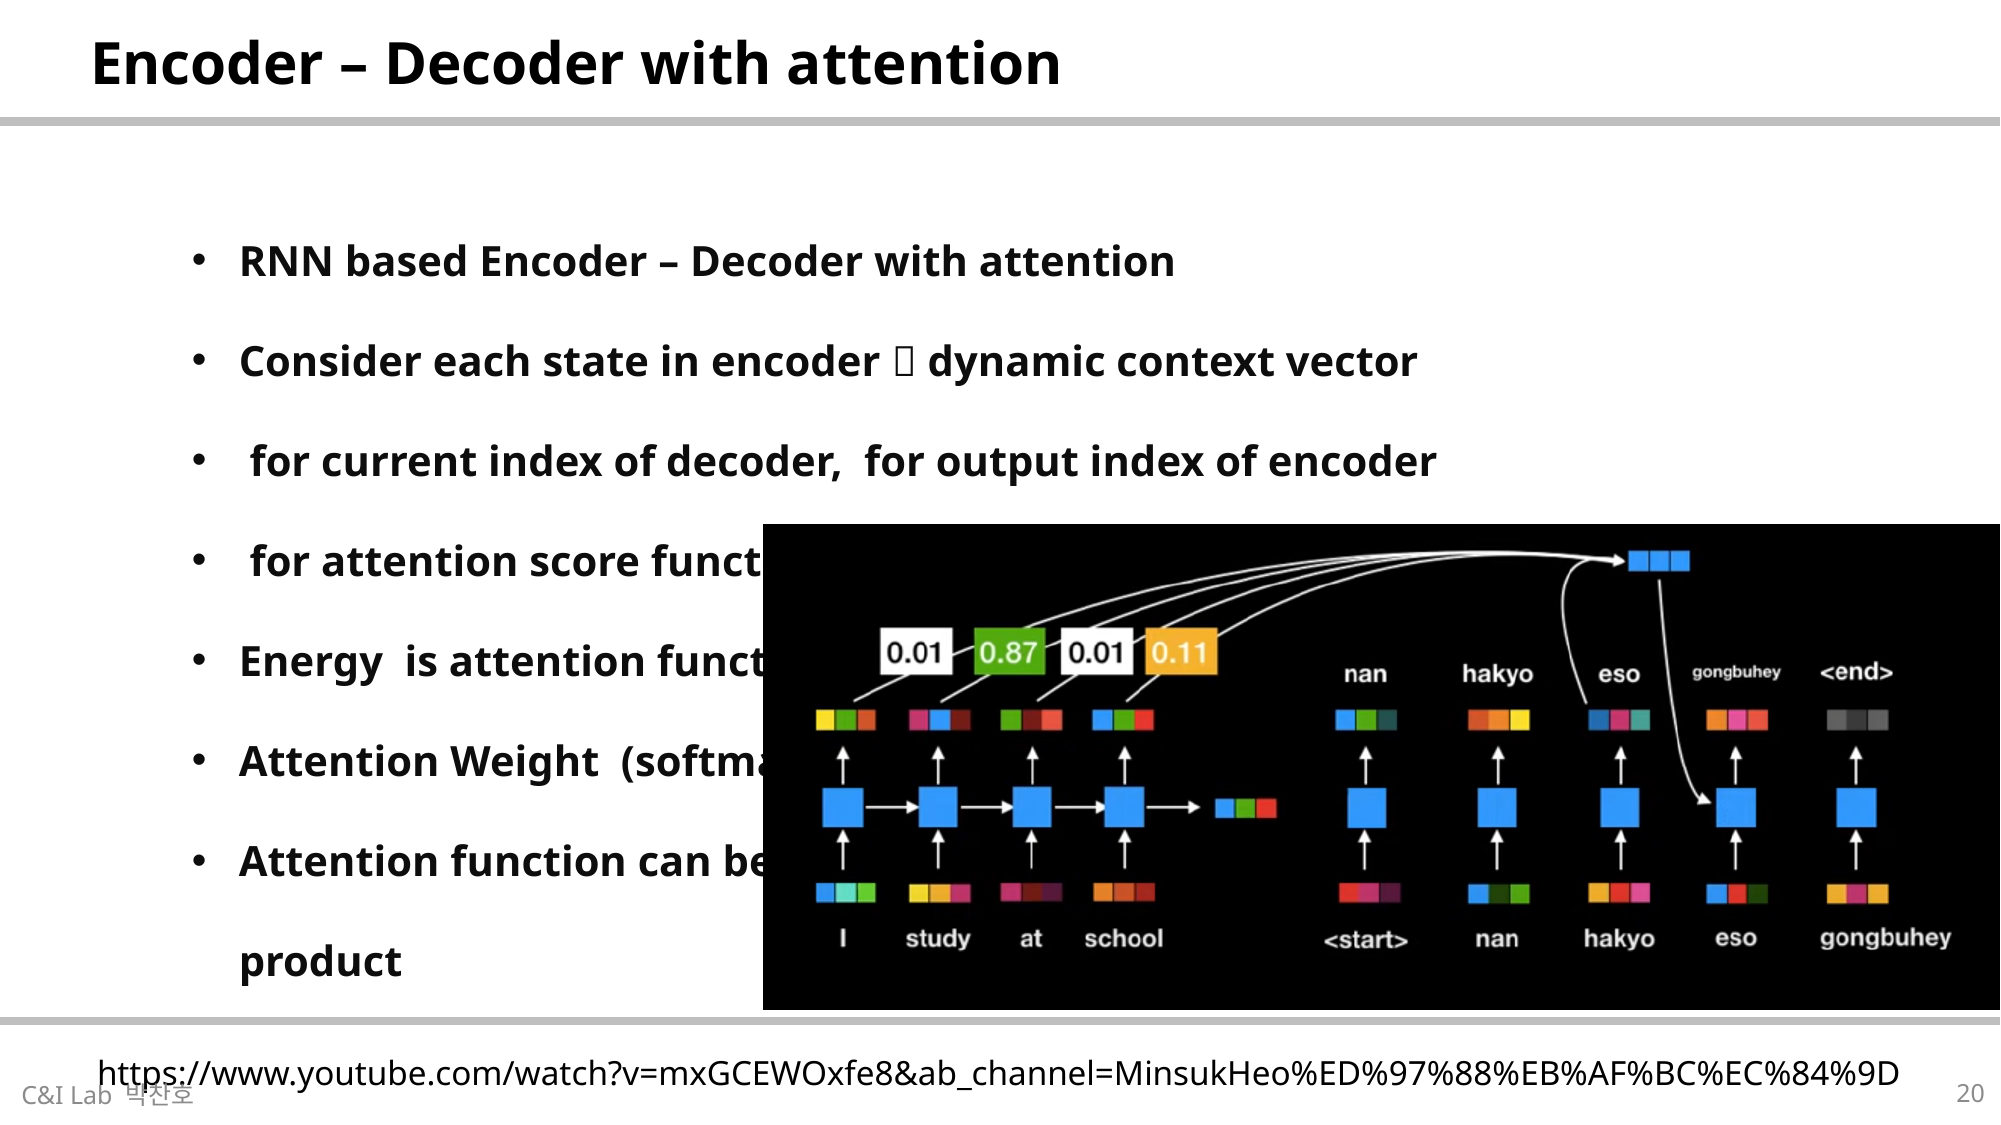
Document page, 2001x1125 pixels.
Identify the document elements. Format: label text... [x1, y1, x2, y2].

table_header Encoder – Decoder with attention [0, 2, 2000, 117]
footer C&I Lab 박찬호 [0, 1065, 216, 1125]
table_header https://www.youtube.com/watch?v=mxGCEWOxfe8&ab_channel=MinsukHeo%ED%97%88%EB%AF%BC%EC%84%9D [0, 1025, 2000, 1125]
picture [763, 524, 2000, 1010]
slide_number 20 [1890, 1065, 2000, 1125]
